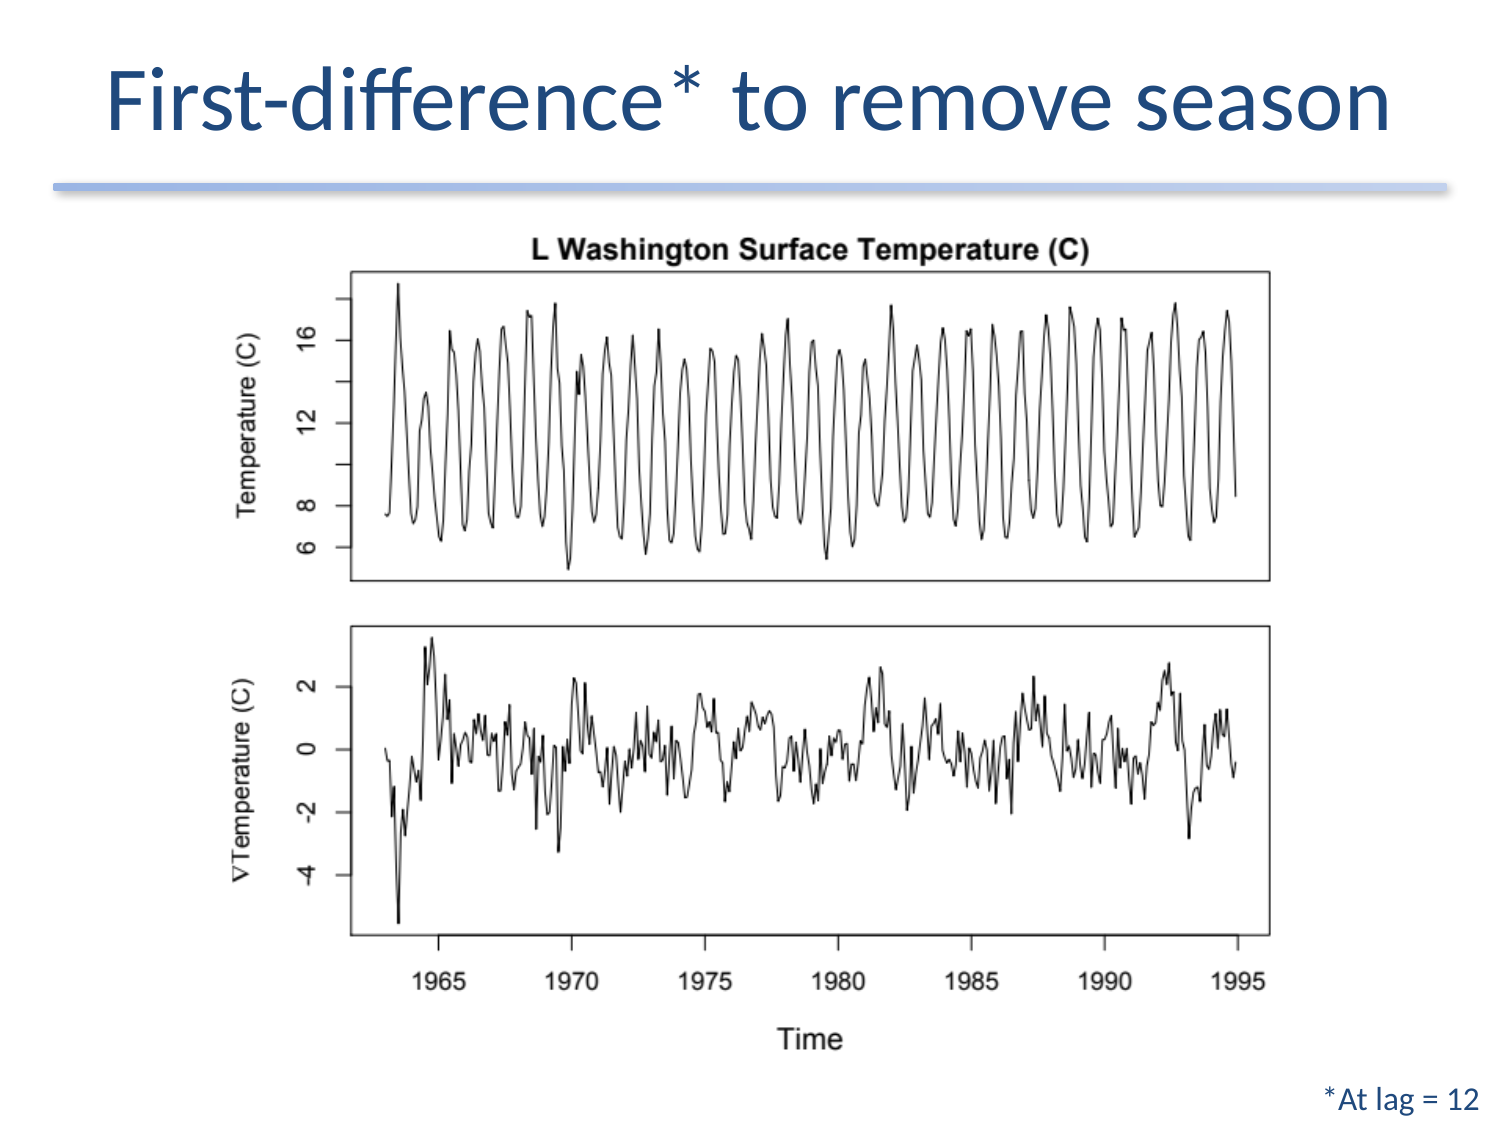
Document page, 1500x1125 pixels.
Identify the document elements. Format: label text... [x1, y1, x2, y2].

text_box *At lag = 12 [1306, 1069, 1500, 1125]
text_box [53, 183, 1447, 191]
picture [231, 226, 1282, 1053]
title First-difference* to remove season [0, 0, 1500, 188]
